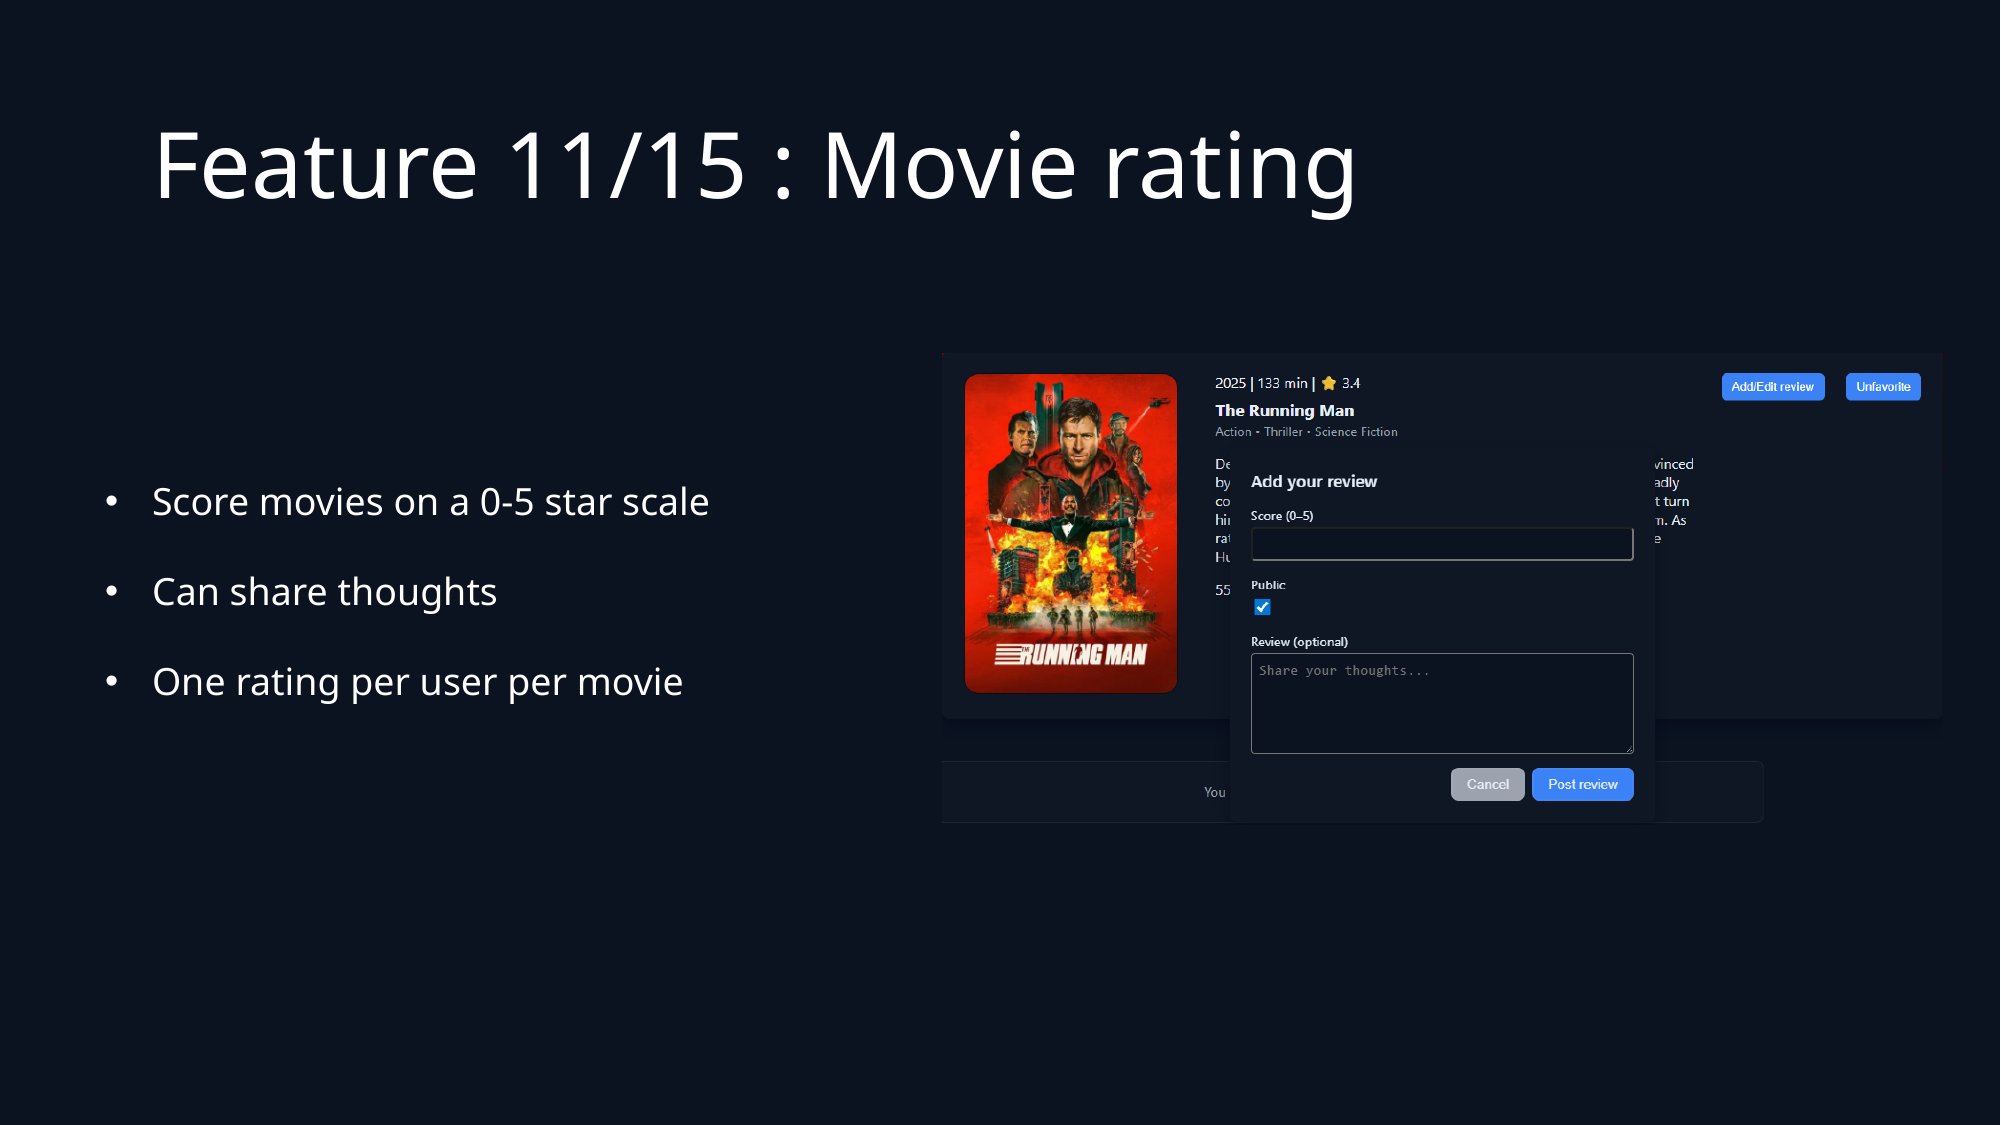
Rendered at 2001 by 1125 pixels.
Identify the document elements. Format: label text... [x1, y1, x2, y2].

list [942, 352, 1944, 825]
title Feature 11/15 : Movie rating [137, 59, 1863, 278]
text_box Score movies on a 0-5 star scale Can share thoughts One rating per user per movie [90, 425, 865, 711]
